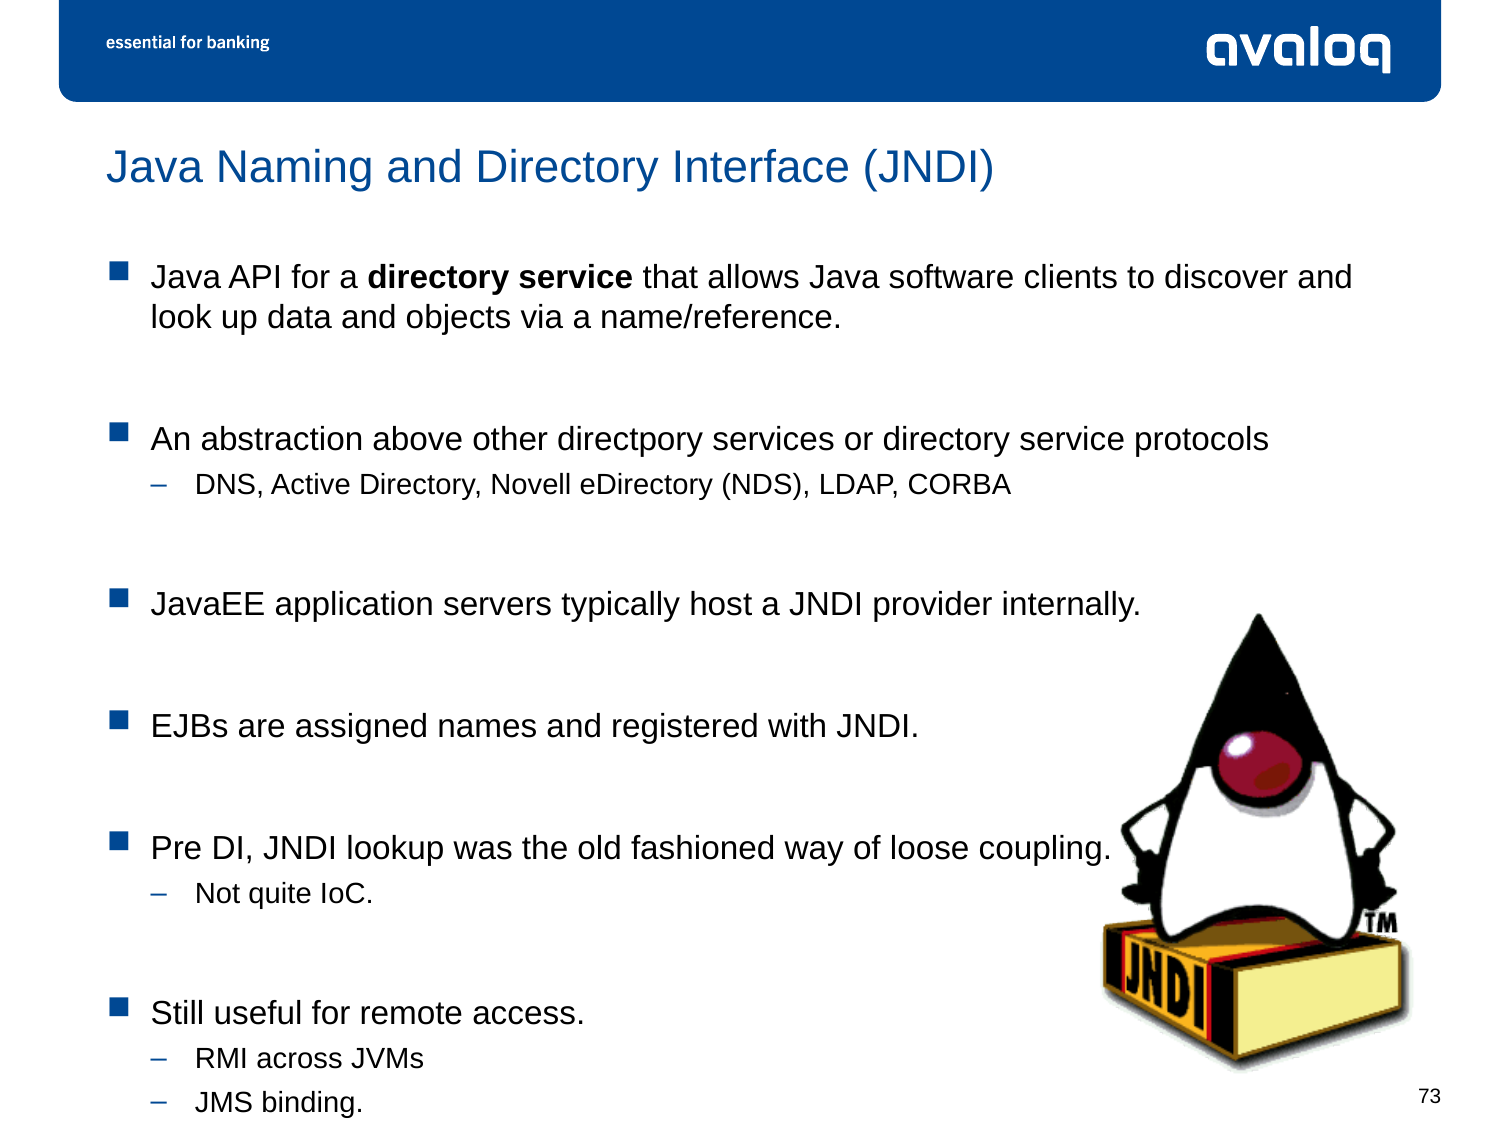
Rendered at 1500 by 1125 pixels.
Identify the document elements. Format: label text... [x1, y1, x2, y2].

picture [1083, 613, 1436, 1083]
list Java API for a directory service that allows Java software clients to discover and look up data and objects via a name/reference. An abstraction above other directpory services or directory service protocols DNS, Active Directory, Novell eDirectory (NDS), LDAP, CORBA JavaEE application servers typically host a JNDI provider internally. EJBs are assigned names and registered with JNDI. Pre DI, JNDI lookup was the old fashioned way of loose coupling. Not quite IoC. Still useful for remote access. RMI across JVMs JMS binding. [105, 255, 1394, 1042]
title Java Naming and Directory Interface (JNDI) [105, 142, 1394, 215]
